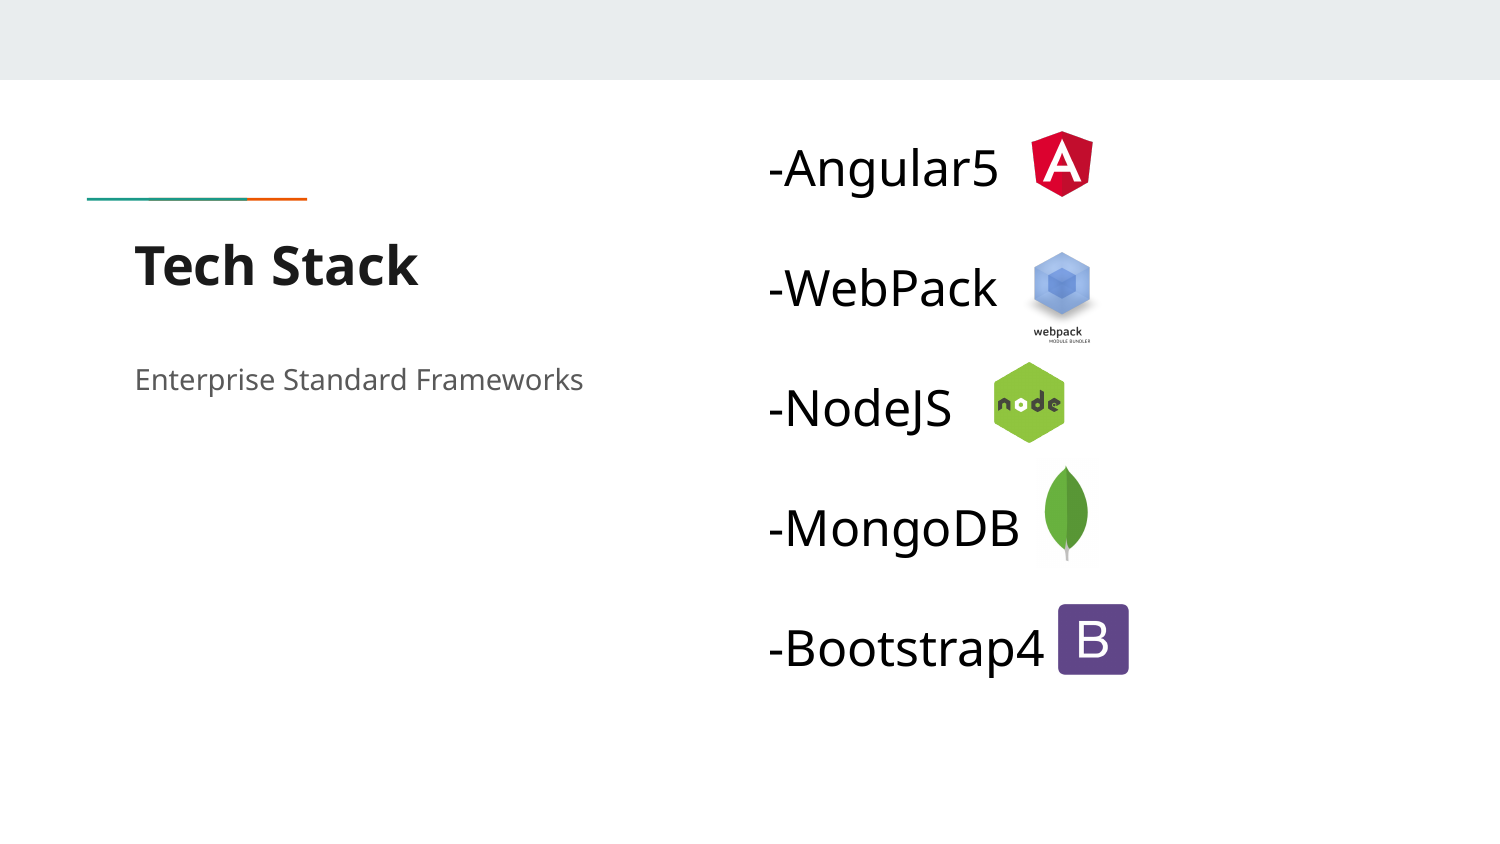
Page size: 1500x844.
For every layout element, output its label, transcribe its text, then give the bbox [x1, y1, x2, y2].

picture [1021, 121, 1103, 203]
picture [1021, 252, 1103, 344]
title Tech Stack [119, 216, 655, 305]
picture [925, 362, 1140, 444]
picture [1036, 458, 1099, 568]
picture [1056, 602, 1129, 676]
list Enterprise Standard Frameworks [119, 341, 675, 712]
text_box -Angular5 -WebPack -NodeJS -MongoDB -Bootstrap4 [753, 121, 1473, 799]
